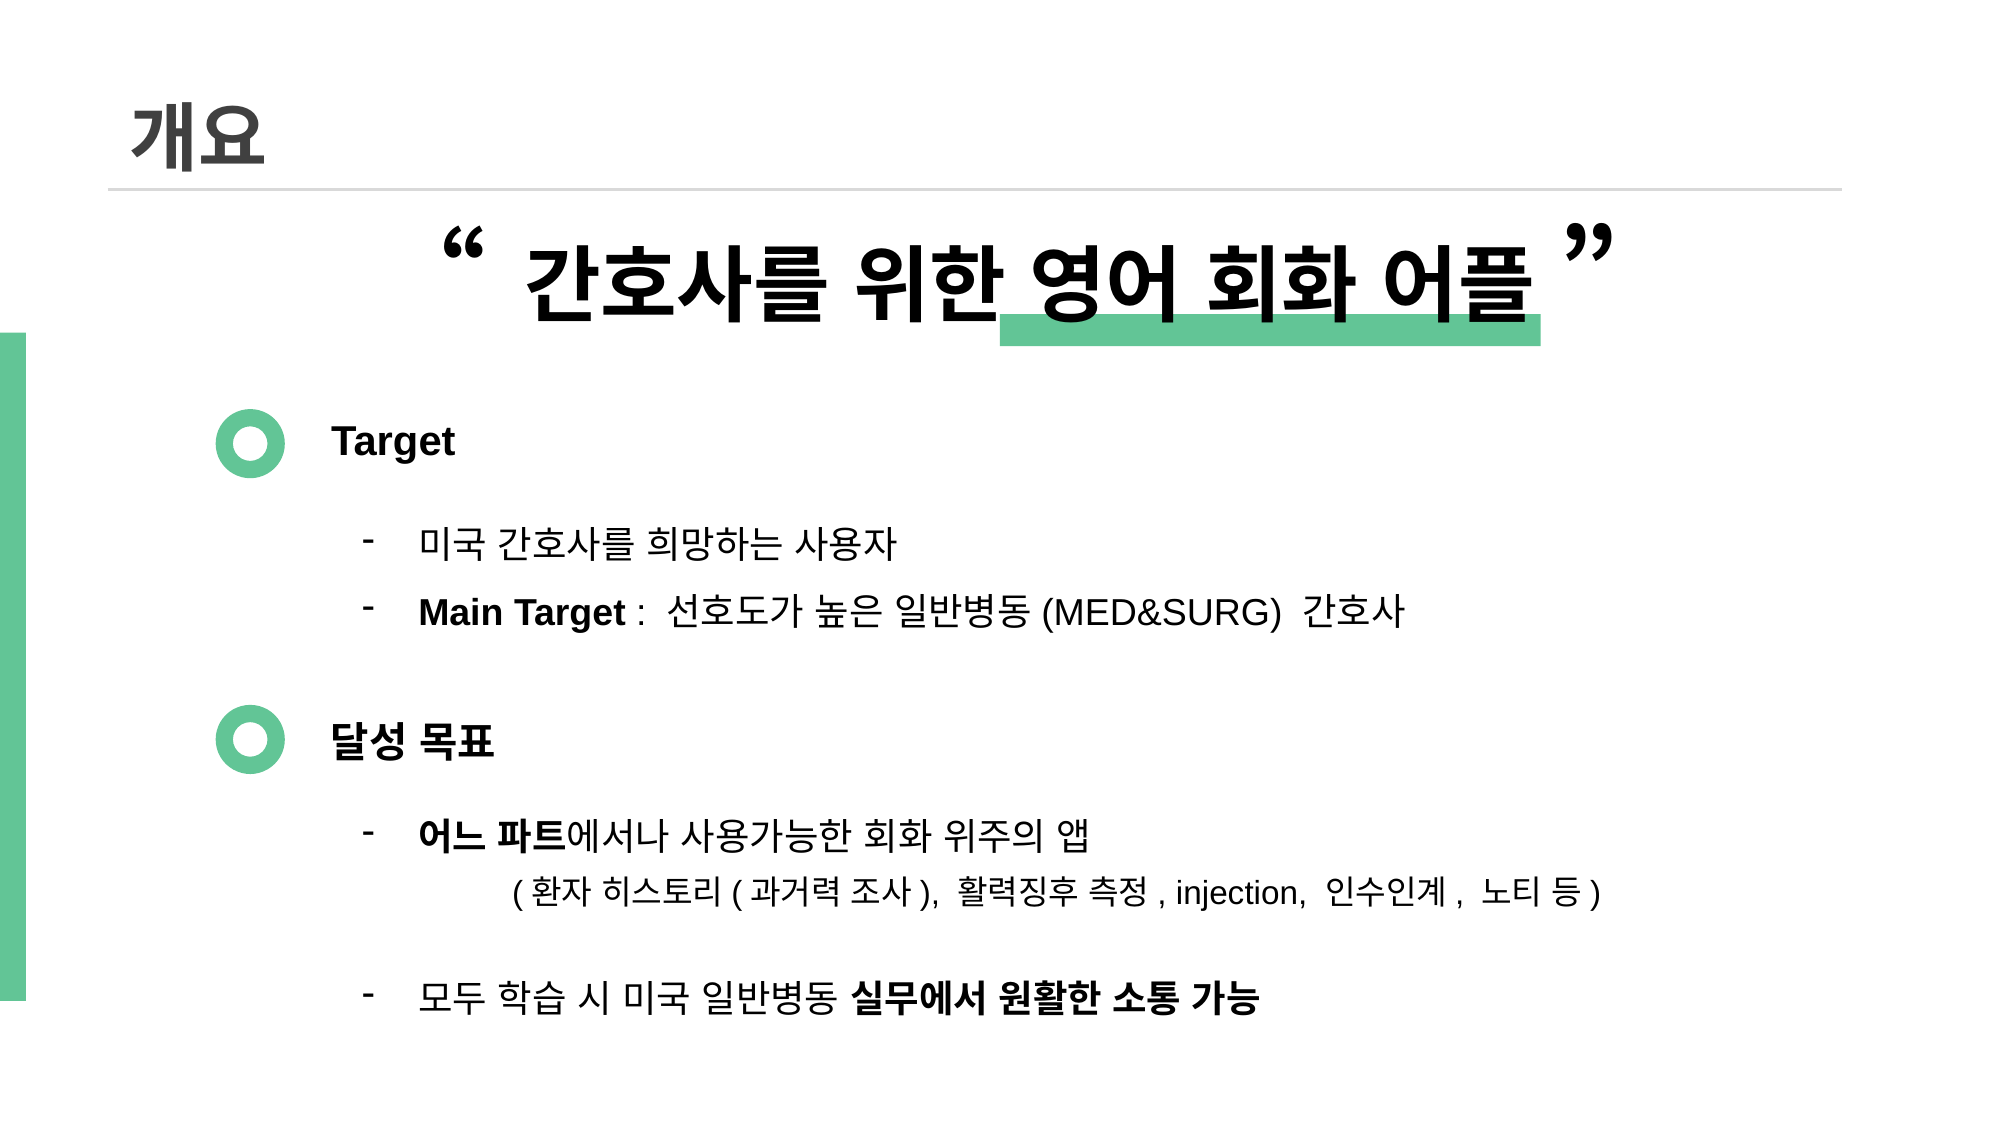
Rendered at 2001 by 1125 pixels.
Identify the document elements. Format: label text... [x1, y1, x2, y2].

text_box [0, 332, 27, 1002]
text_box 달성 목표 [316, 708, 590, 774]
text_box 어느 파트에서나 사용가능한 회화 위주의 앱 (환자 히스토리(과거력 조사), 활력징후 측정, injection, 인수인계, 노티 등) 모두 학습 시 미국 일반병동 실무에서 원활한 소통 가능 [347, 796, 1890, 1027]
text_box [214, 408, 286, 480]
text_box [214, 703, 286, 776]
text_box 미국 간호사를 희망하는 사용자 Main Target : 선호도가 높은 일반병동(MED&SURG) 간호사 [347, 490, 1939, 641]
text_box “ 간호사를 위한 영어 회화 어플 ” [366, 203, 1634, 344]
text_box Target [316, 406, 717, 471]
text_box 개요 [114, 83, 283, 188]
